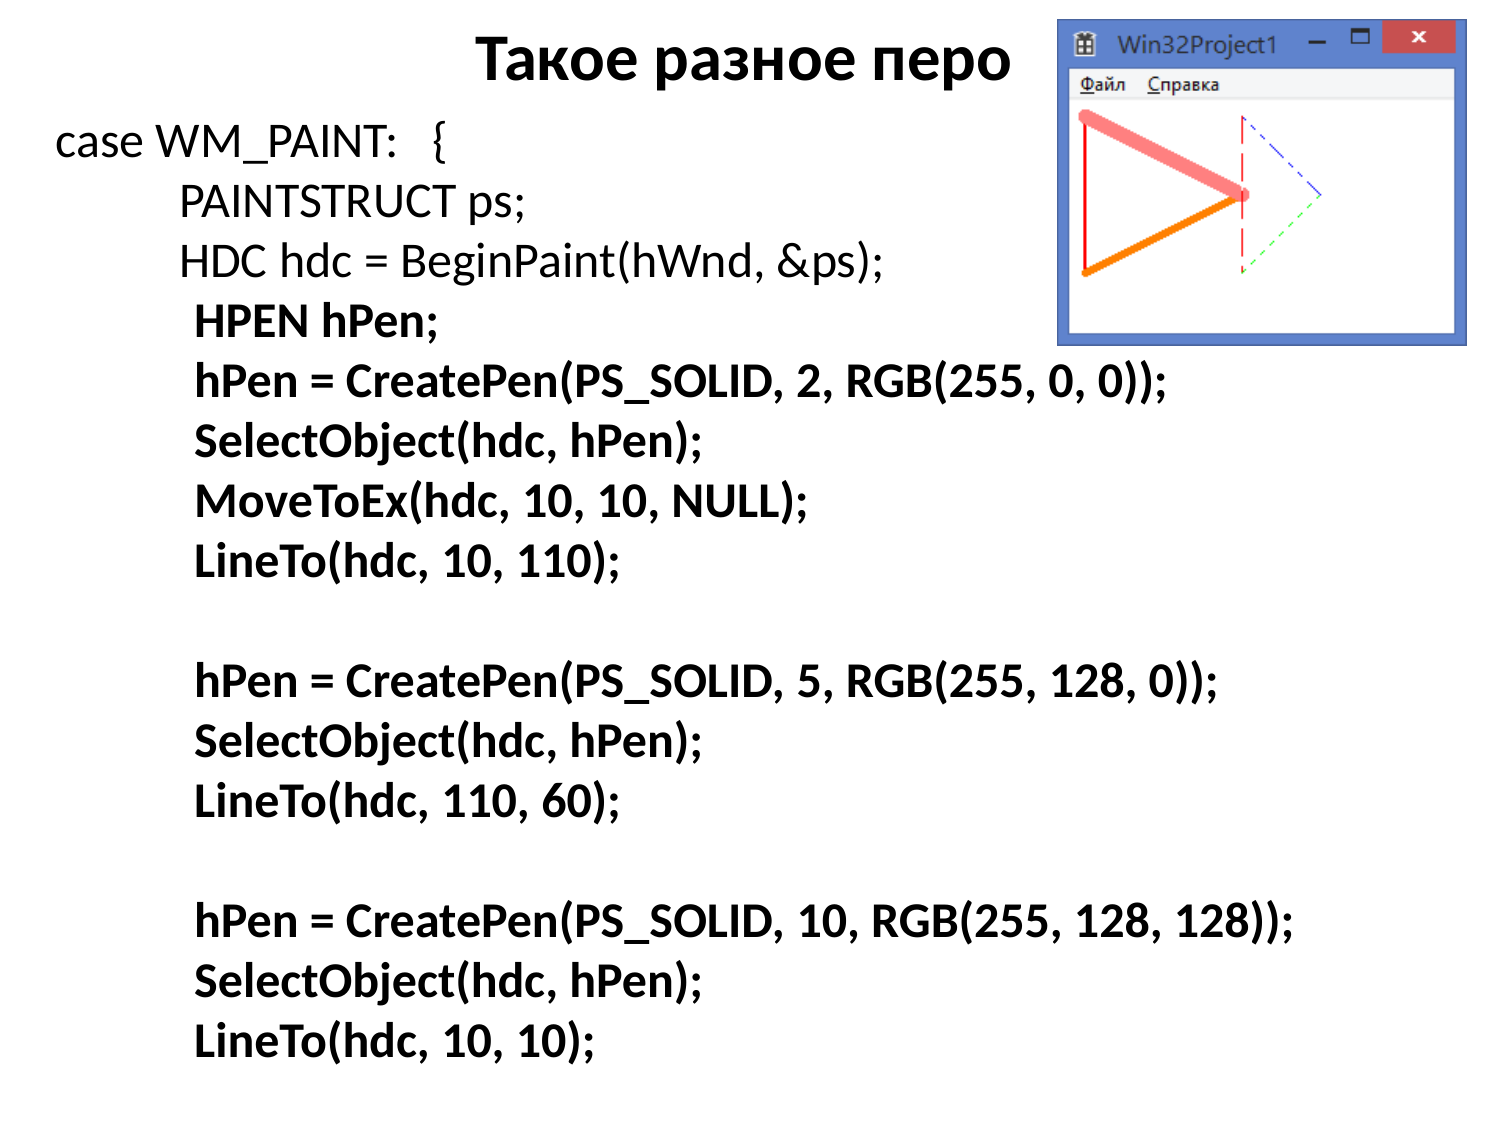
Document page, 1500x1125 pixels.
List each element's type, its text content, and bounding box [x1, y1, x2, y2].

text_box case WM_PAINT: { PAINTSTRUCT ps; HDC hdc = BeginPaint(hWnd, &ps); HPEN hPen; hPen = CreatePen(PS_SOLID, 2, RGB(255, 0, 0)); SelectObject(hdc, hPen); MoveToEx(hdc, 10, 10, NULL); LineTo(hdc, 10, 110); hPen = CreatePen(PS_SOLID, 5, RGB(255, 128, 0)); SelectObject(hdc, hPen); LineTo(hdc, 110, 60); hPen = CreatePen(PS_SOLID, 10, RGB(255, 128, 128)); SelectObject(hdc, hPen); LineTo(hdc, 10, 10); [29, 100, 1433, 1075]
picture [1056, 18, 1467, 346]
title Такое разное перо [29, 19, 1054, 88]
